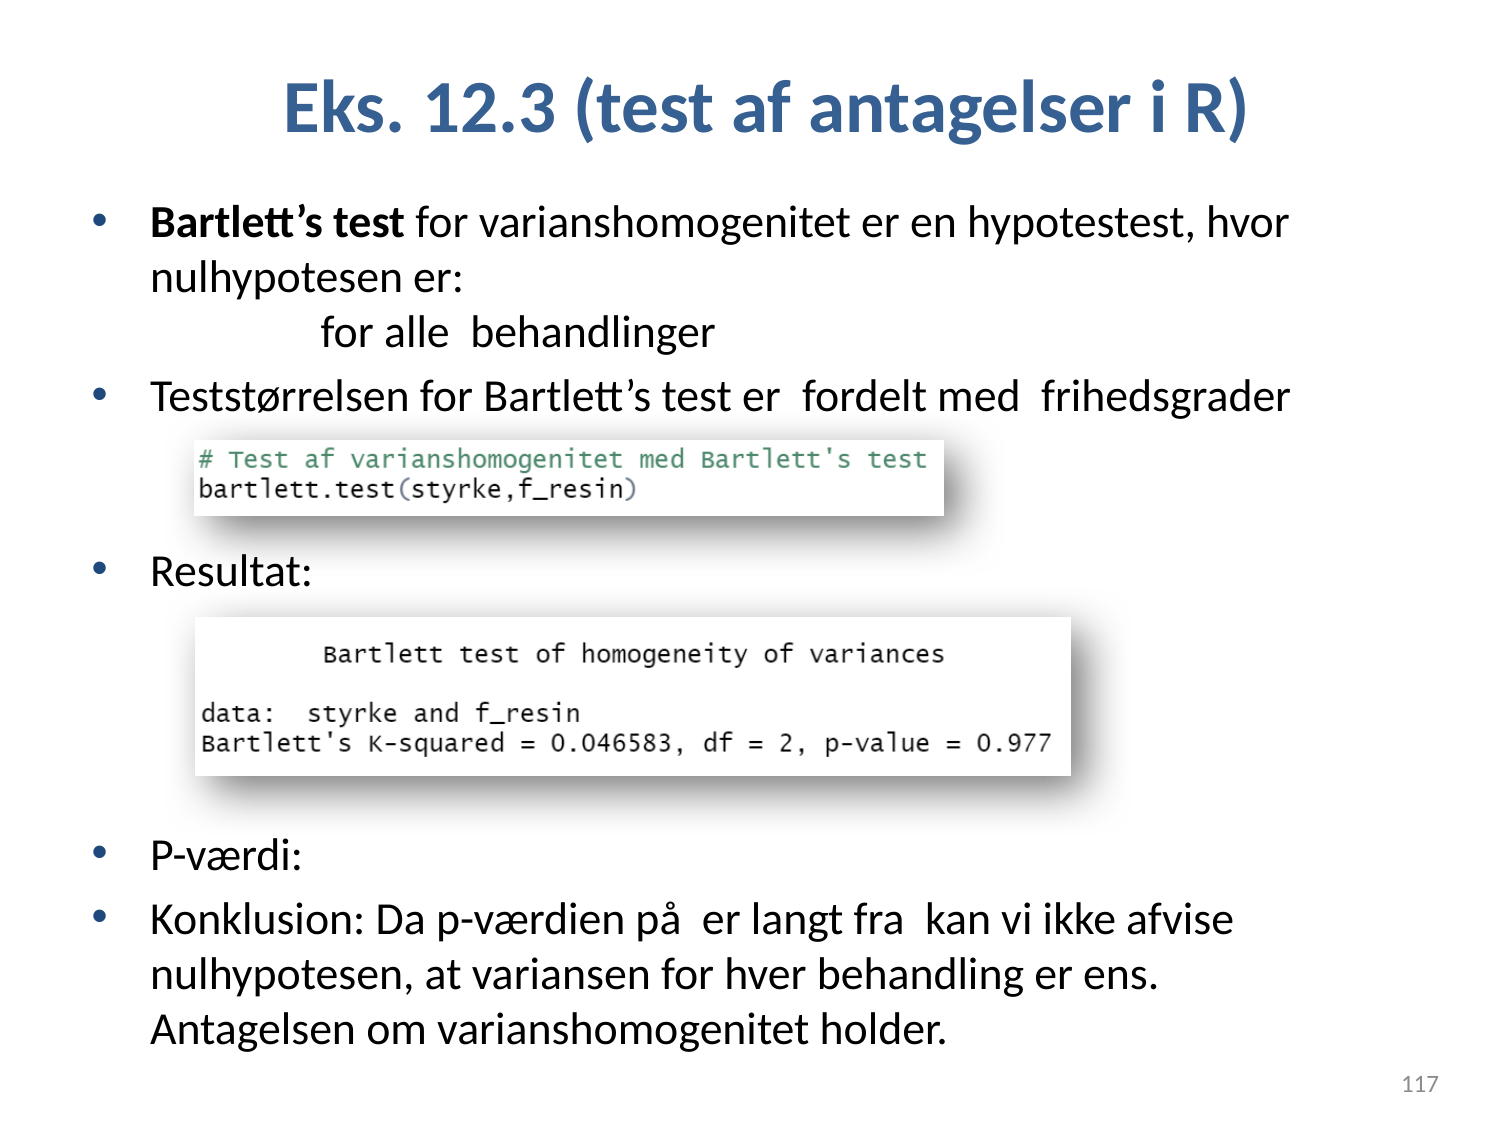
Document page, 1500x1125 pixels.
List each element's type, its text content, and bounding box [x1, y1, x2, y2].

title Eks. 12.3 (test af antagelser i R) [76, 45, 1459, 161]
slide_number 117 [1104, 1058, 1455, 1107]
picture [194, 440, 945, 516]
picture [195, 617, 1071, 776]
